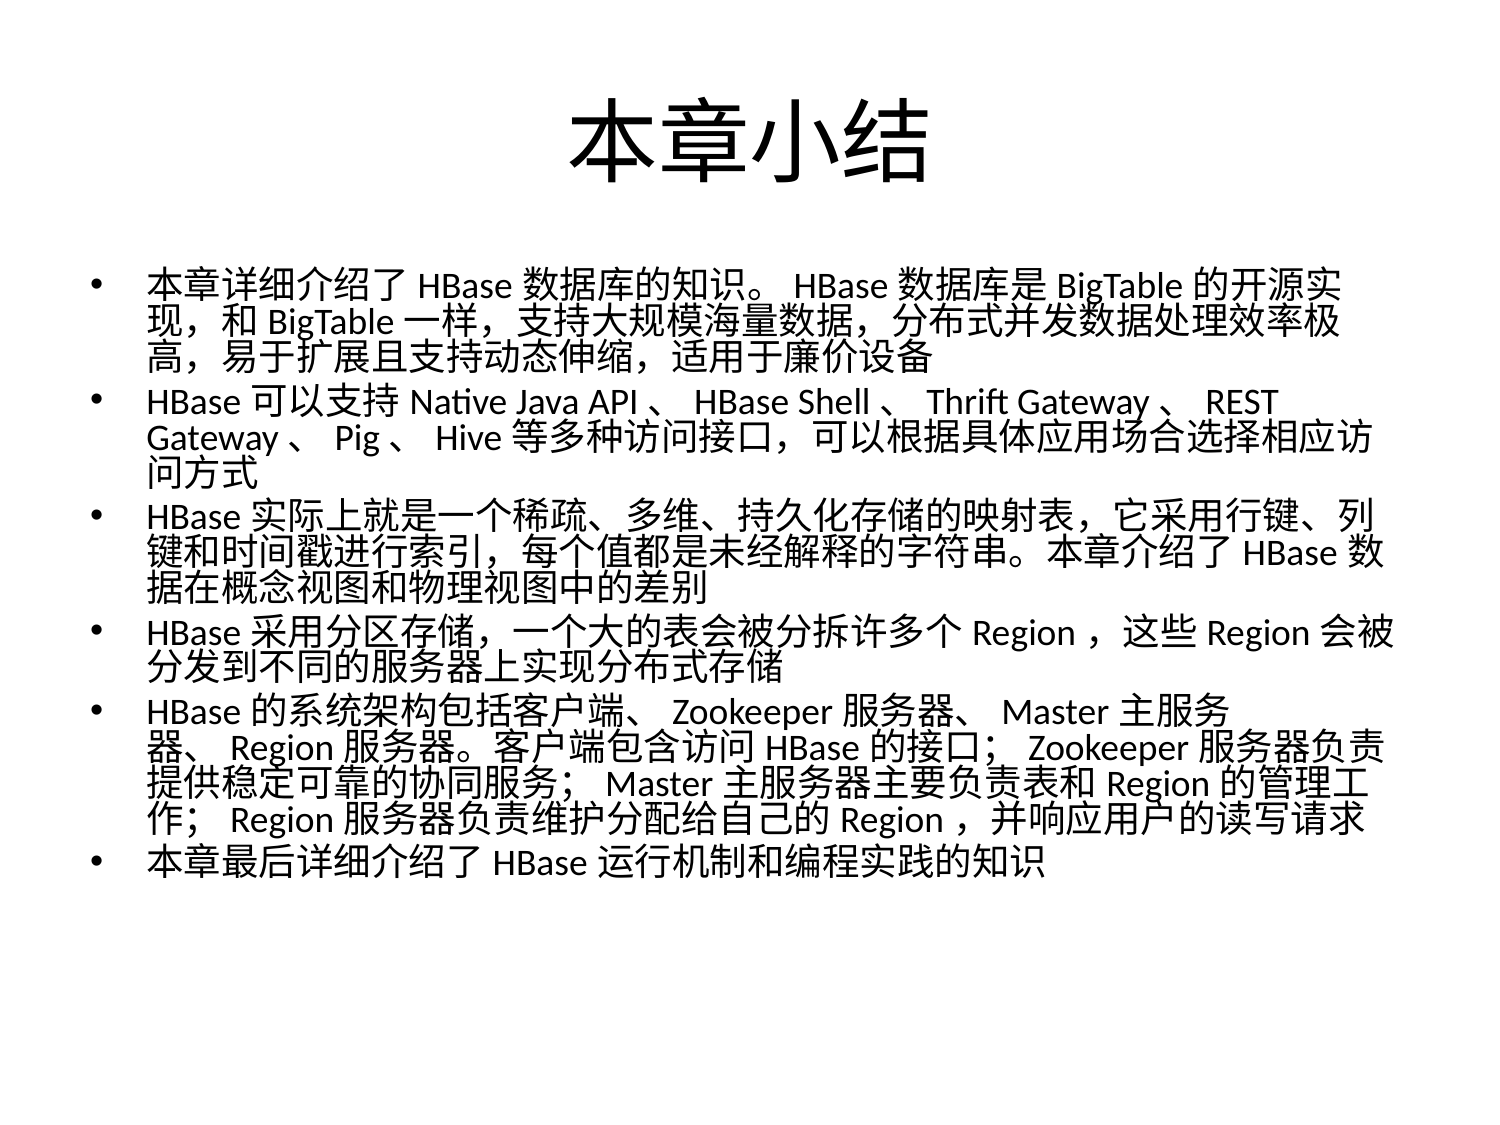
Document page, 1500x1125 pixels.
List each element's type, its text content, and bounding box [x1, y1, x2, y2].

title 本章小结 [75, 45, 1425, 233]
list 本章详细介绍了HBase数据库的知识。HBase数据库是BigTable的开源实现，和BigTable一样，支持大规模海量数据，分布式并发数据处理效率极高，易于扩展且支持动态伸缩，适用于廉价设备 HBase可以支持Native Java API、HBase Shell、Thrift Gateway、REST Gateway、Pig、Hive等多种访问接口，可以根据具体应用场合选择相应访问方式 HBase实际上就是一个稀疏、多维、持久化存储的映射表，它采用行键、列键和时间戳进行索引，每个值都是未经解释的字符串。本章介绍了HBase数据在概念视图和物理视图中的差别 HBase采用分区存储，一个大的表会被分拆许多个Region，这些Region会被分发到不同的服务器上实现分布式存储 HBase的系统架构包括客户端、Zookeeper服务器、Master主服务器、Region服务器。客户端包含访问HBase的接口；Zookeeper服务器负责提供稳定可靠的协同服务；Master主服务器主要负责表和Region的管理工作；Region服务器负责维护分配给自己的Region，并响应用户的读写请求 本章最后详细介绍了HBase运行机制和编程实践的知识 [75, 262, 1425, 1005]
